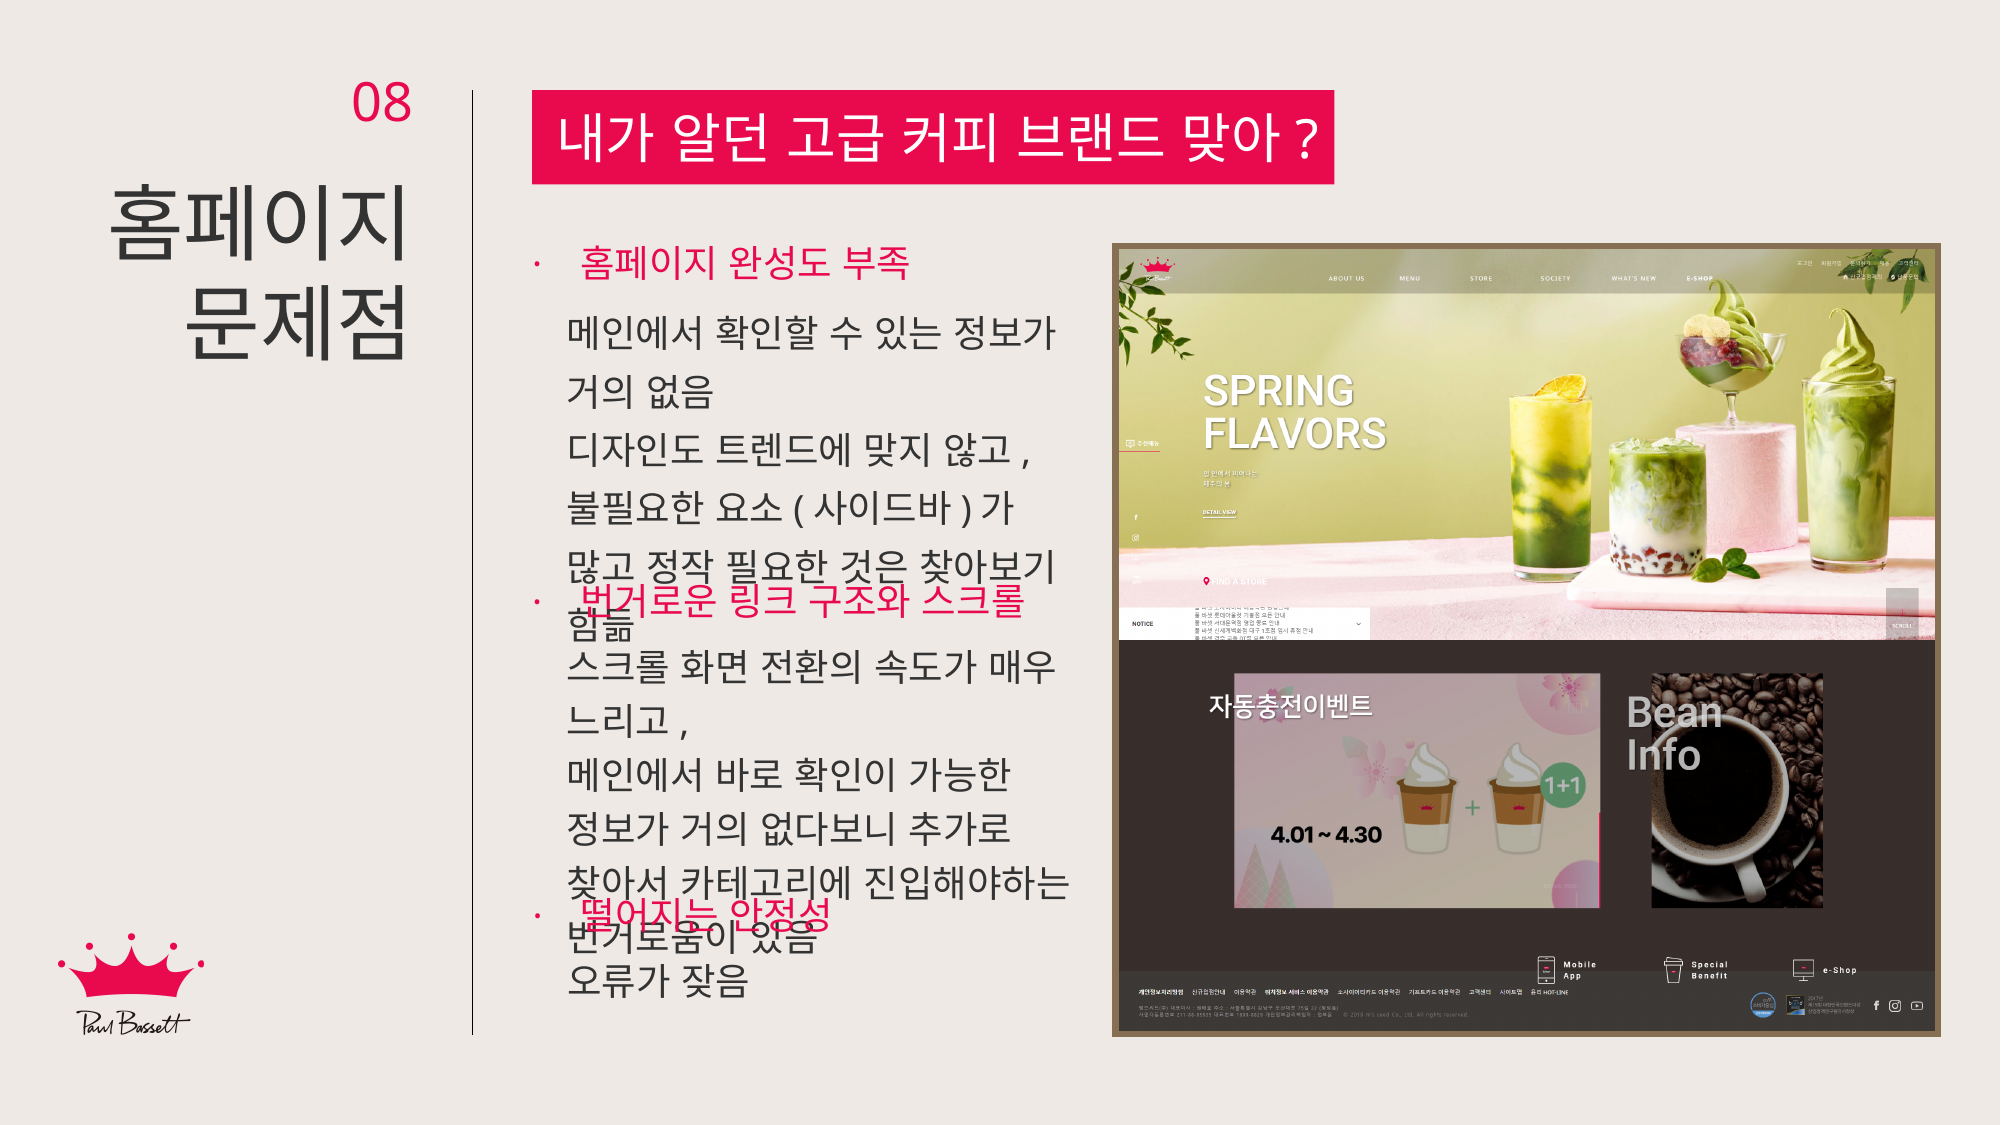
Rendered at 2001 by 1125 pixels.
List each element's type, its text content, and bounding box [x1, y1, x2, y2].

text_box [1114, 245, 1939, 1035]
text_box · 홈페이지 완성도 부족 [532, 227, 1111, 292]
text_box · 번거로운 링크 구조와 스크롤 [532, 565, 1111, 631]
text_box 내가 알던 고급 커피 브랜드 맞아? [541, 96, 1334, 177]
text_box 오류가 잦음 [567, 941, 1115, 1010]
text_box 스크롤 화면 전환의 속도가 매우 느리고, 메인에서 바로 확인이 가능한 정보가 거의 없다보니 추가로 찾아서 카테고리에 진입해야하는 번거로움이 있음 [566, 627, 1115, 941]
picture [1117, 246, 1940, 1034]
text_box [531, 89, 1336, 185]
text_box · 떨어지는 안정성 [532, 879, 1111, 944]
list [58, 933, 204, 1035]
text_box 홈페이지 문제점 [91, 163, 472, 400]
text_box 08 [289, 2, 473, 133]
text_box 메인에서 확인할 수 있는 정보가 거의 없음 디자인도 트렌드에 맞지 않고, 불필요한 요소(사이드바)가 많고 정작 필요한 것은 찾아보기 힘듦 [566, 289, 1115, 627]
